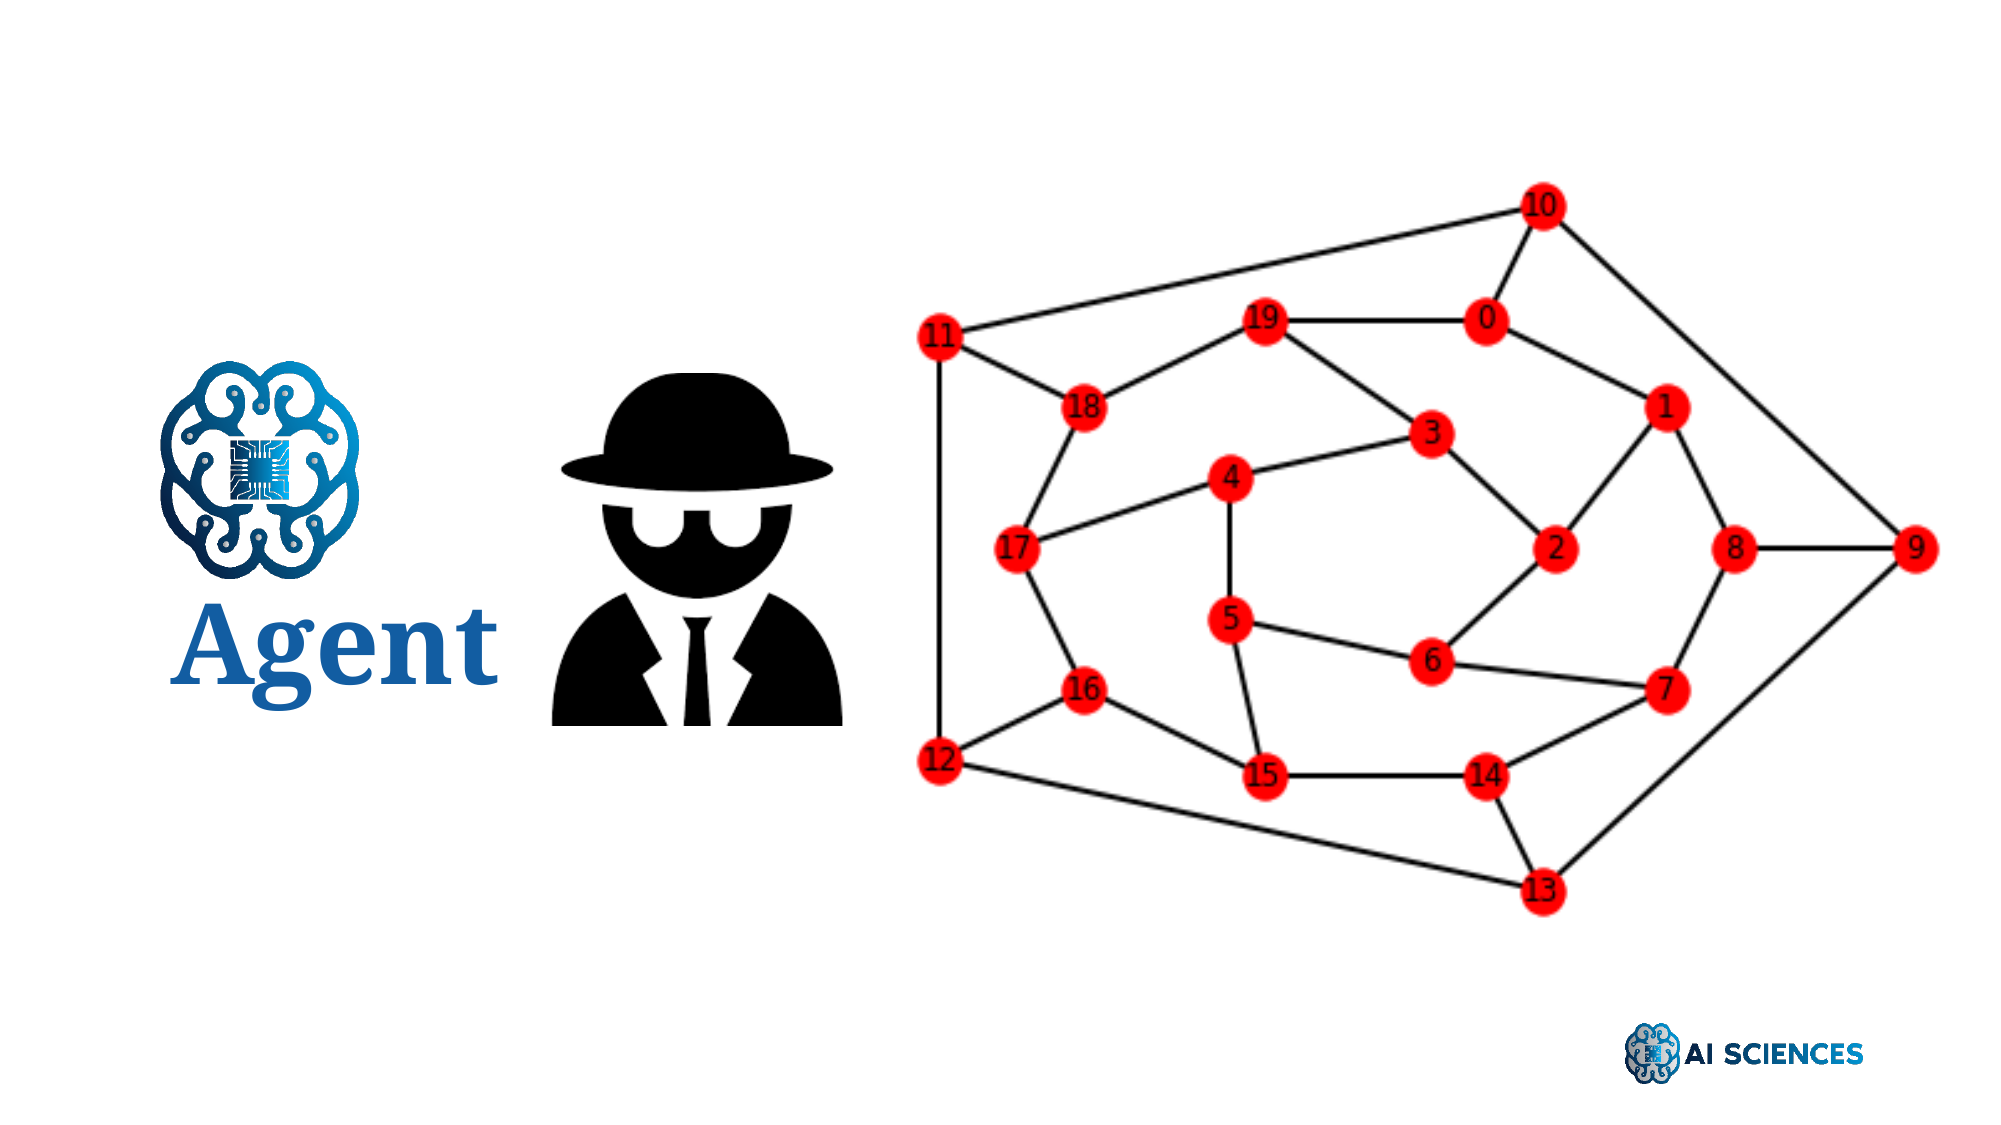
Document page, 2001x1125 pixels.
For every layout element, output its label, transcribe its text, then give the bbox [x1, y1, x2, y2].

picture [1669, 1060, 1676, 1070]
picture [1657, 1027, 1667, 1038]
picture [1854, 1048, 1863, 1053]
title Agent [155, 248, 873, 717]
picture [1625, 1023, 1863, 1084]
picture [521, 154, 1980, 944]
